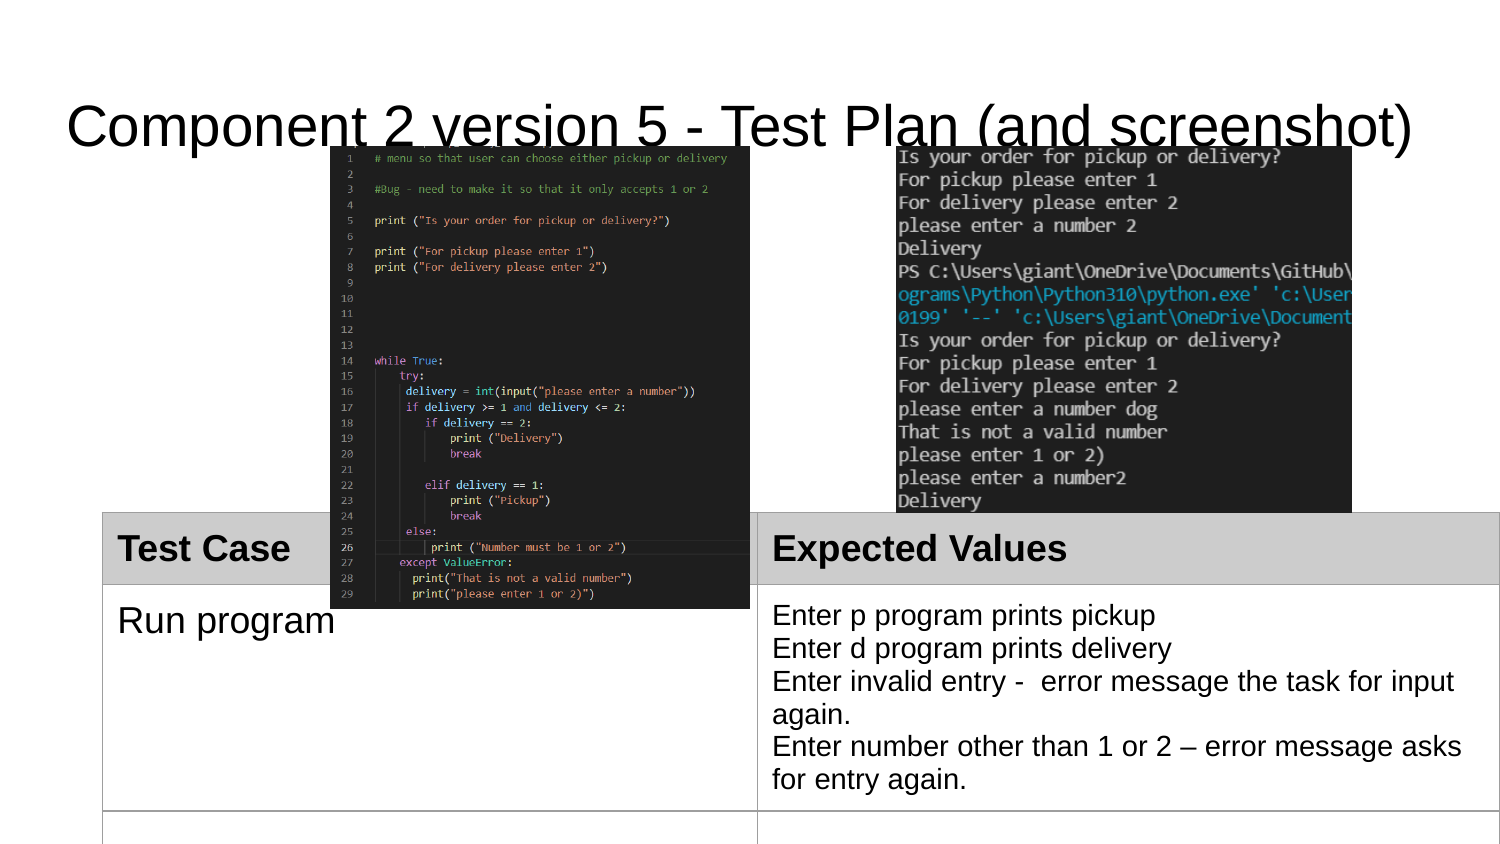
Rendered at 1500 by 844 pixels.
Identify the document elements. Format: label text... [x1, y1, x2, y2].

table_header Test Case [103, 513, 324, 584]
title Component 2 version 5 - Test Plan (and screenshot) [51, 72, 1449, 167]
table_cell [758, 812, 1499, 844]
picture [330, 146, 751, 609]
picture [896, 146, 1352, 513]
table_cell [103, 812, 757, 844]
table_cell Run program [103, 585, 757, 810]
table_header Expected Values [758, 513, 1499, 584]
table_cell Enter p program prints pickup Enter d program prints delivery Enter invalid entry - error message the task for input again. Enter number other than 1 or 2 – error message asks for entry again. [758, 585, 1499, 810]
